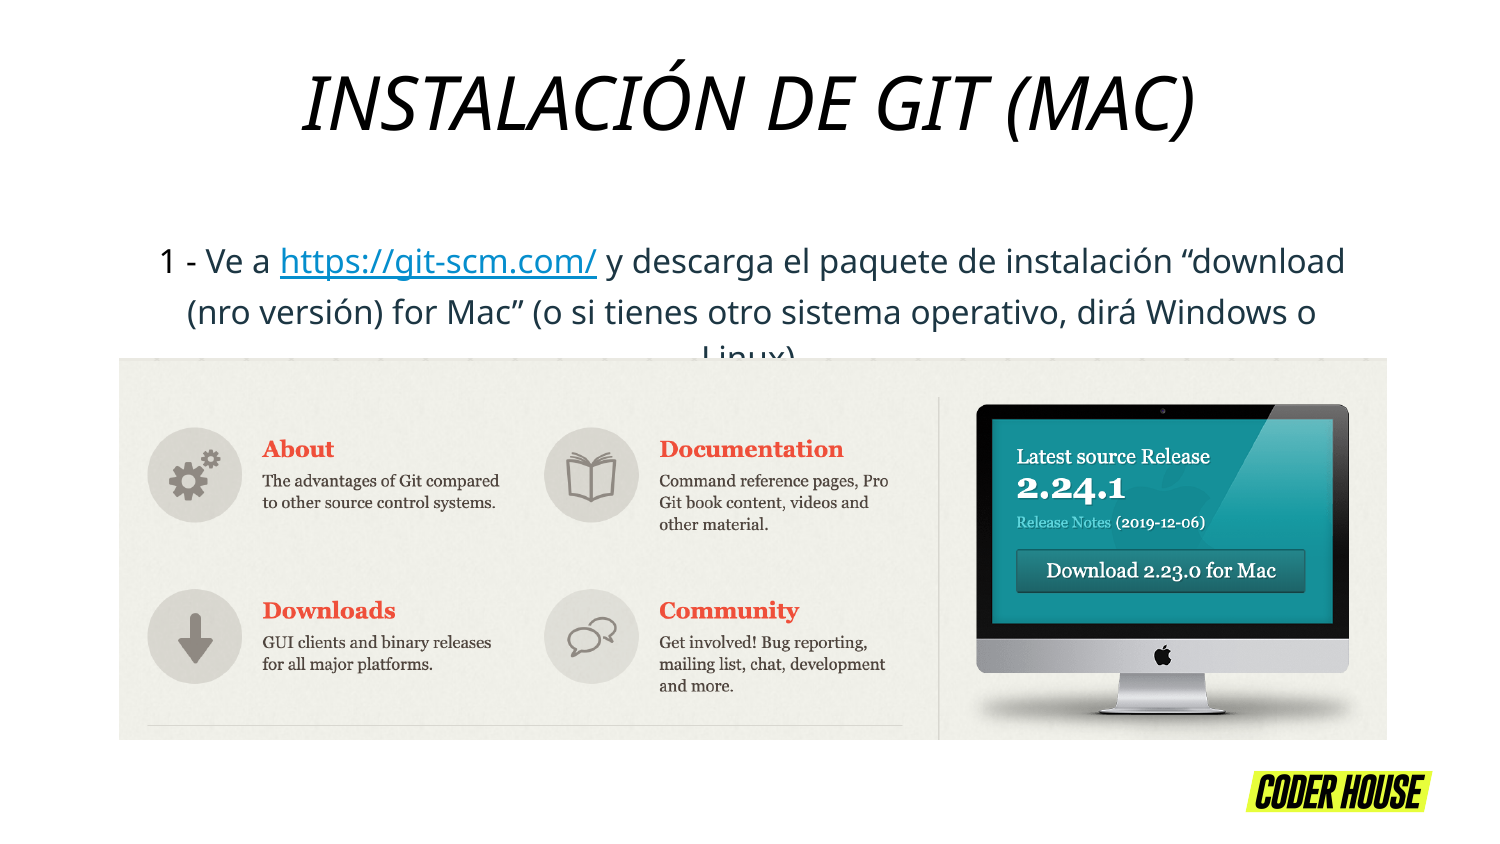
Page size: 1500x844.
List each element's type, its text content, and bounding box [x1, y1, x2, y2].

picture [118, 358, 1387, 740]
text_box 1 - Ve a https://git-scm.com/ y descarga el paquete de instalación “download (nro versión) for Mac” (o si tienes otro sistema operativo, dirá Windows o Linux). [140, 218, 1366, 334]
picture [1241, 764, 1437, 819]
text_box INSTALACIÓN DE GIT (MAC) [266, 19, 1234, 183]
